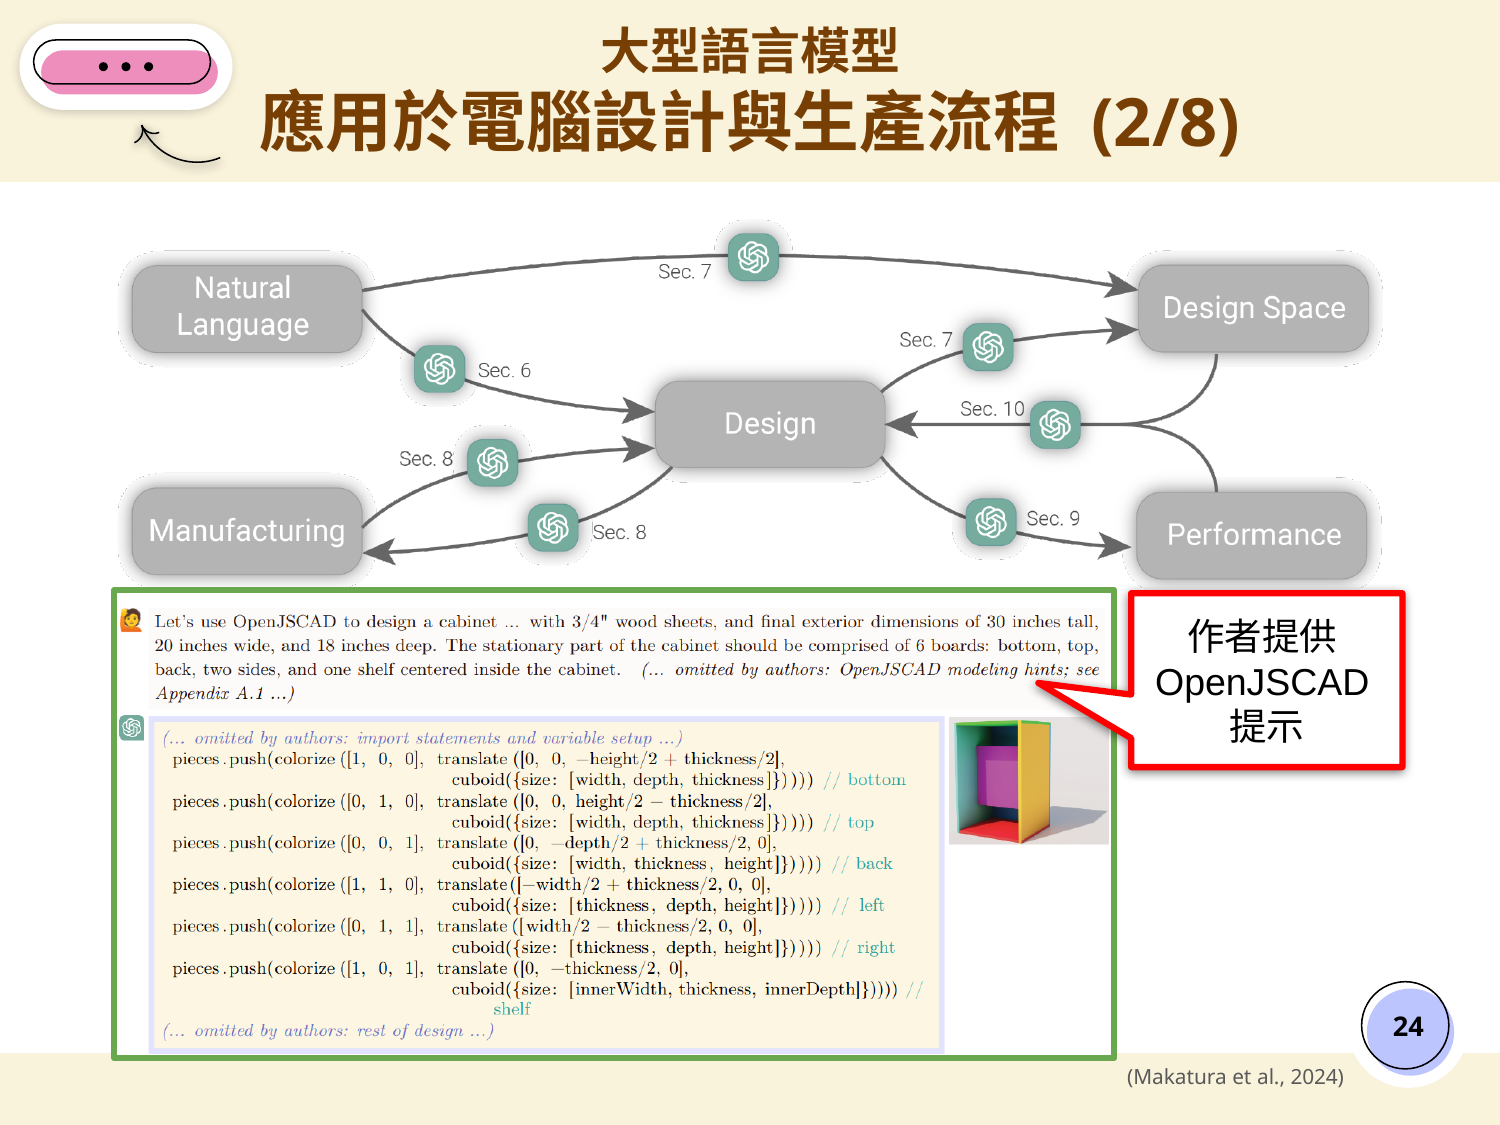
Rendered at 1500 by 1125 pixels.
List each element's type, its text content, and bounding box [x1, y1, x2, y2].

slide_number ‹#› [1363, 984, 1454, 1071]
list (Makatura et al., 2024) [308, 1055, 1344, 1098]
text_box 作者提供OpenJSCAD提示 [1115, 593, 1403, 768]
title 大型語言模型 應用於電腦設計與生產流程 (2/8) [232, 23, 1268, 171]
picture [117, 219, 1383, 1056]
